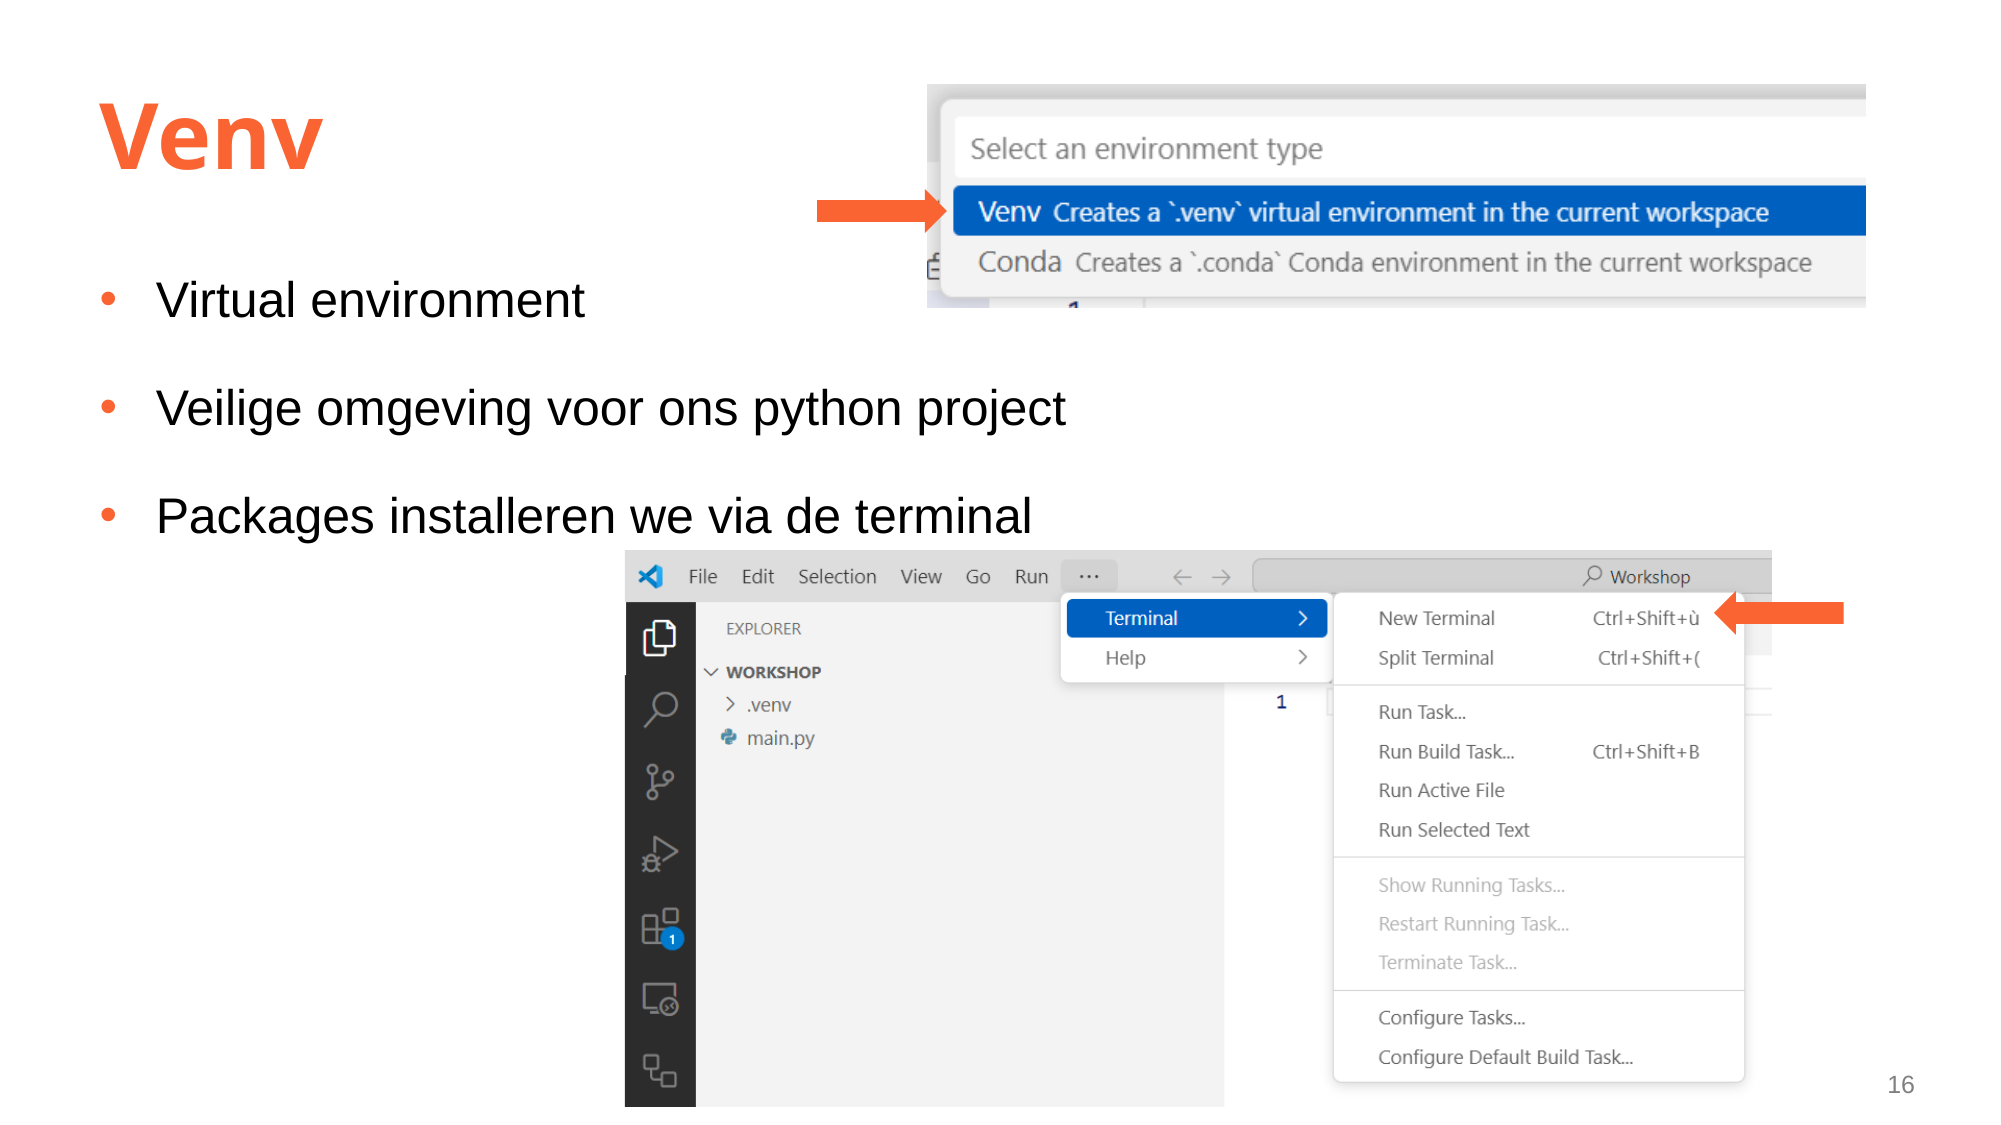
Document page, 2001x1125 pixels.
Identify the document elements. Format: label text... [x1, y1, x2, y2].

text_box [816, 186, 927, 236]
text_box [1772, 600, 1845, 625]
title Venv [84, 49, 1916, 233]
list Virtual environment Veilige omgeving voor ons python project Packages installeren we via de terminal [84, 267, 1916, 1041]
slide_number 16 [1815, 1061, 1916, 1107]
picture [927, 84, 1866, 308]
picture [624, 550, 1772, 1107]
